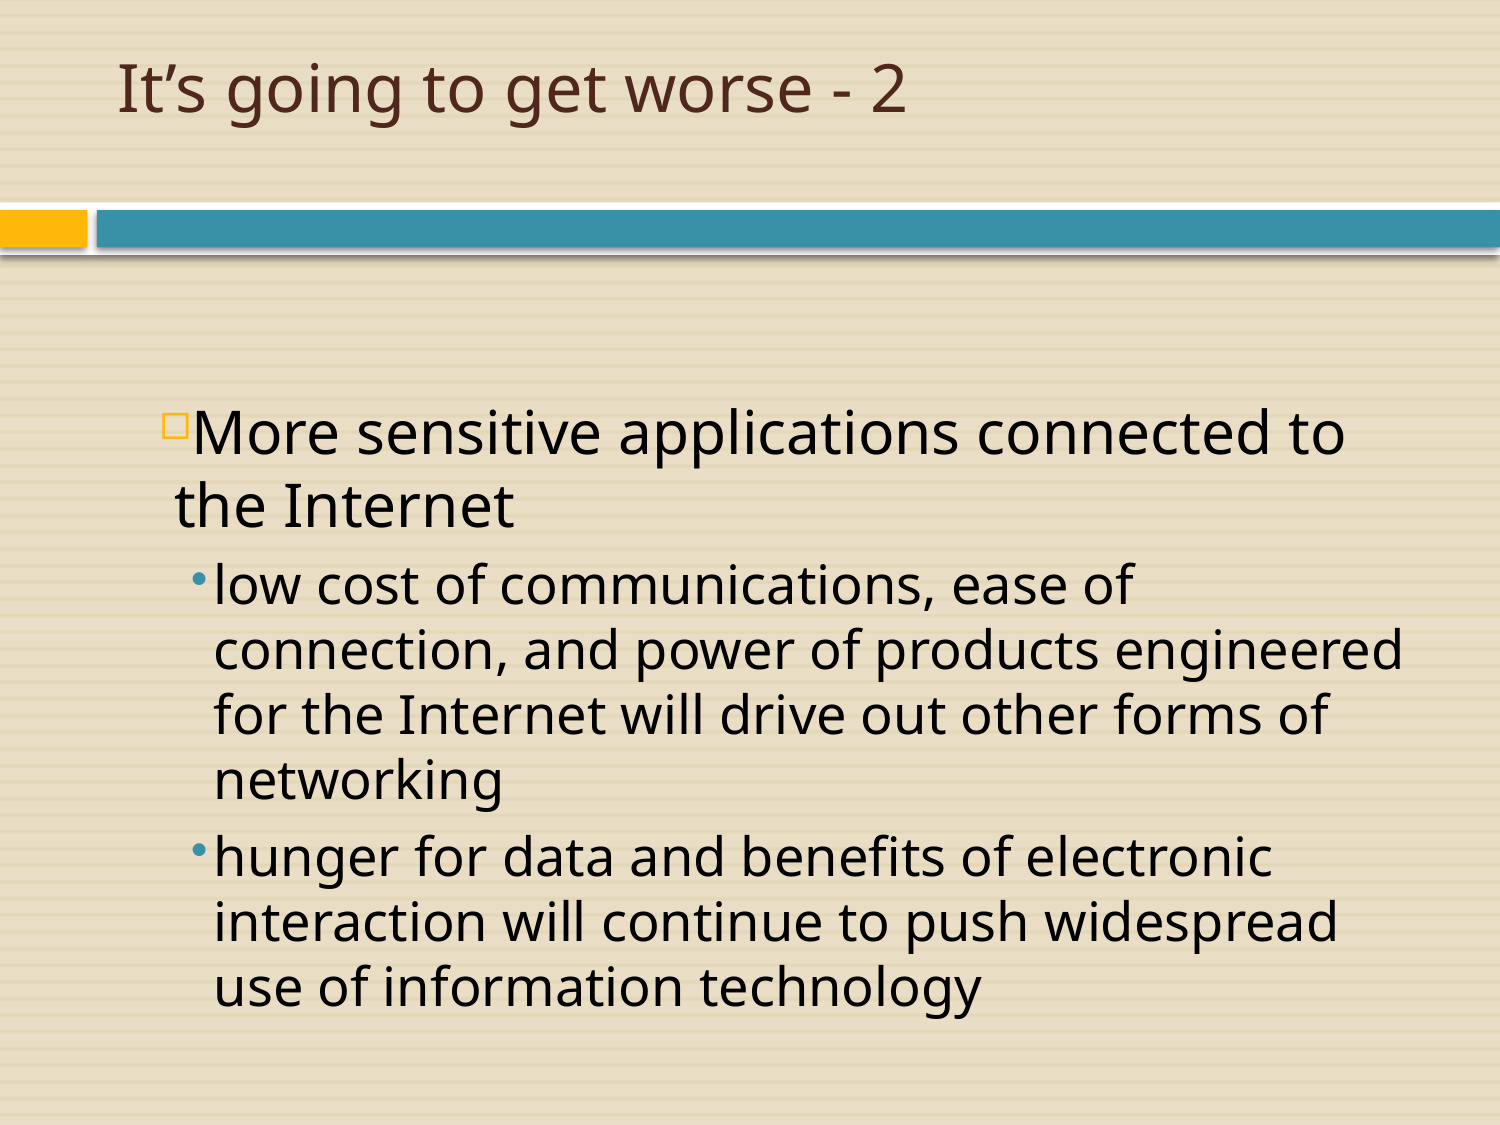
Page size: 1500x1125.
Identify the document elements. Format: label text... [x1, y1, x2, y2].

list More sensitive applications connected to the Internet low cost of communications, ease of connection, and power of products engineered for the Internet will drive out other forms of networking hunger for data and benefits of electronic interaction will continue to push widespread use of information technology [145, 387, 1421, 1053]
title It’s going to get worse - 2 [100, 37, 1438, 200]
